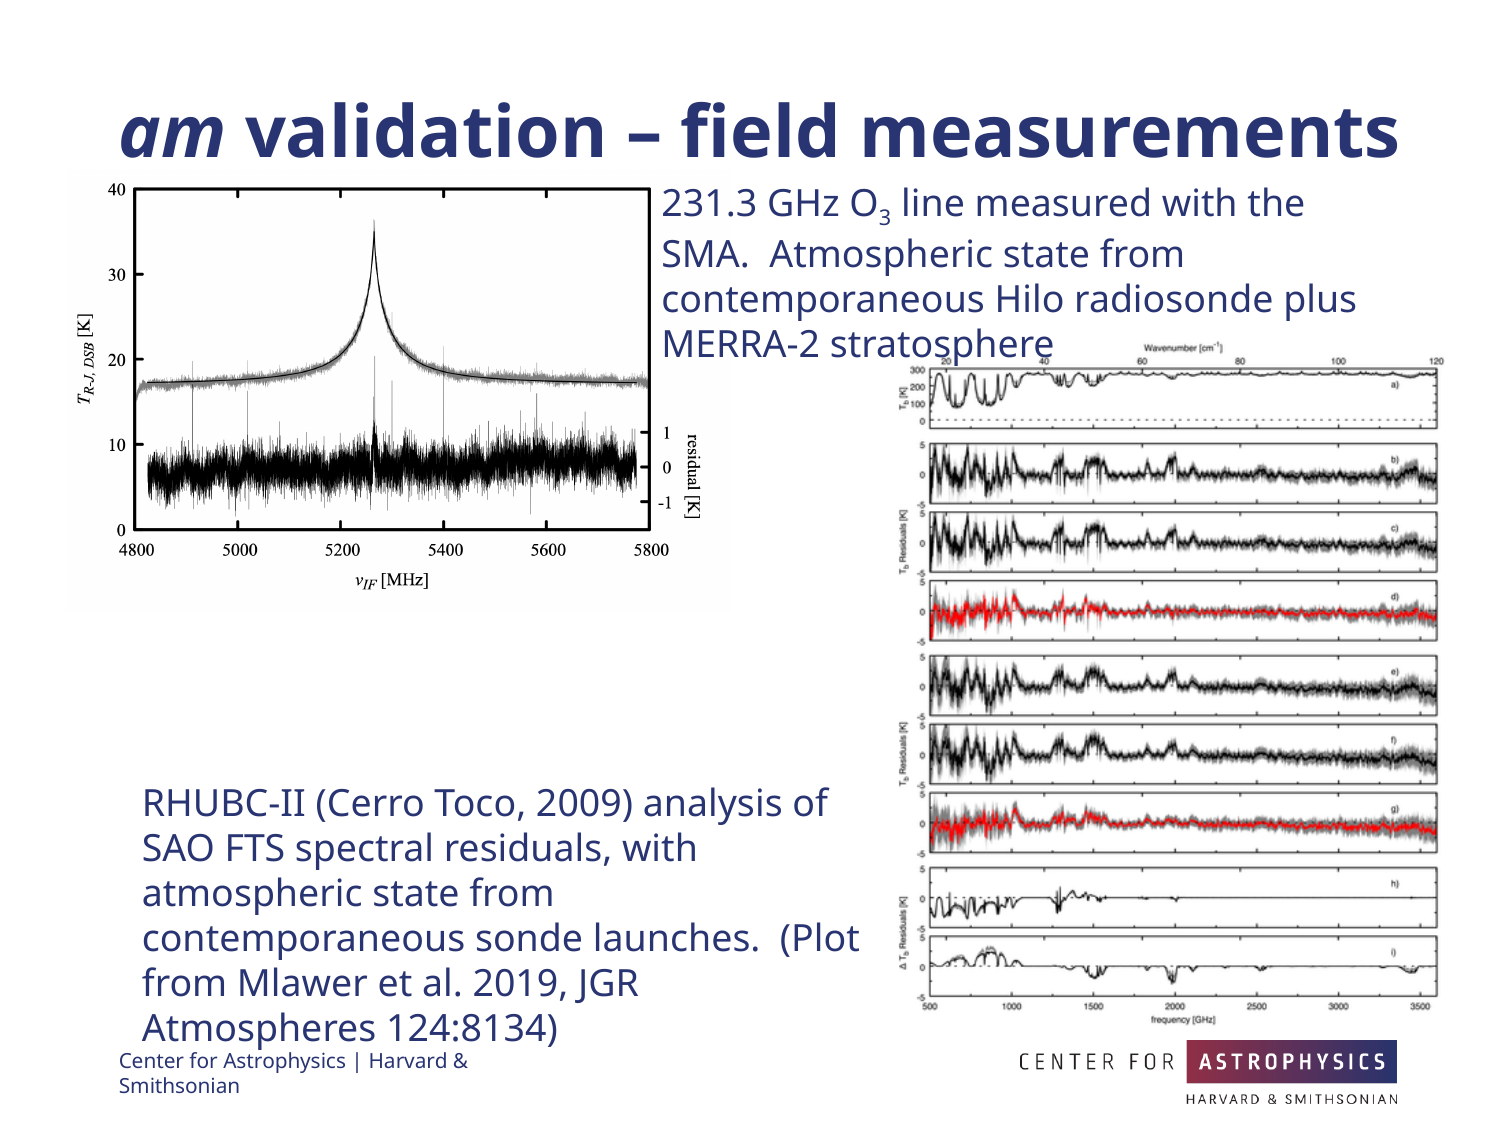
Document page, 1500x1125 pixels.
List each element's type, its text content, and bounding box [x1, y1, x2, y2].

title am validation – field measurements [103, 87, 1445, 181]
picture [1020, 1040, 1397, 1104]
text_box 231.3 GHz O3 line measured with the SMA. Atmospheric state from contemporaneous Hilo radiosonde plus MERRA-2 stratosphere [731, 171, 1418, 418]
picture [66, 169, 731, 612]
picture [897, 340, 1445, 1026]
text_box RHUBC-II (Cerro Toco, 2009) analysis of SAO FTS spectral residuals, with atmospheric state from contemporaneous sonde launches. (Plot from Mlawer et al. 2019, JGR Atmospheres 124:8134) [127, 771, 899, 1057]
footer Center for Astrophysics | Harvard & Smithsonian [103, 1042, 610, 1103]
